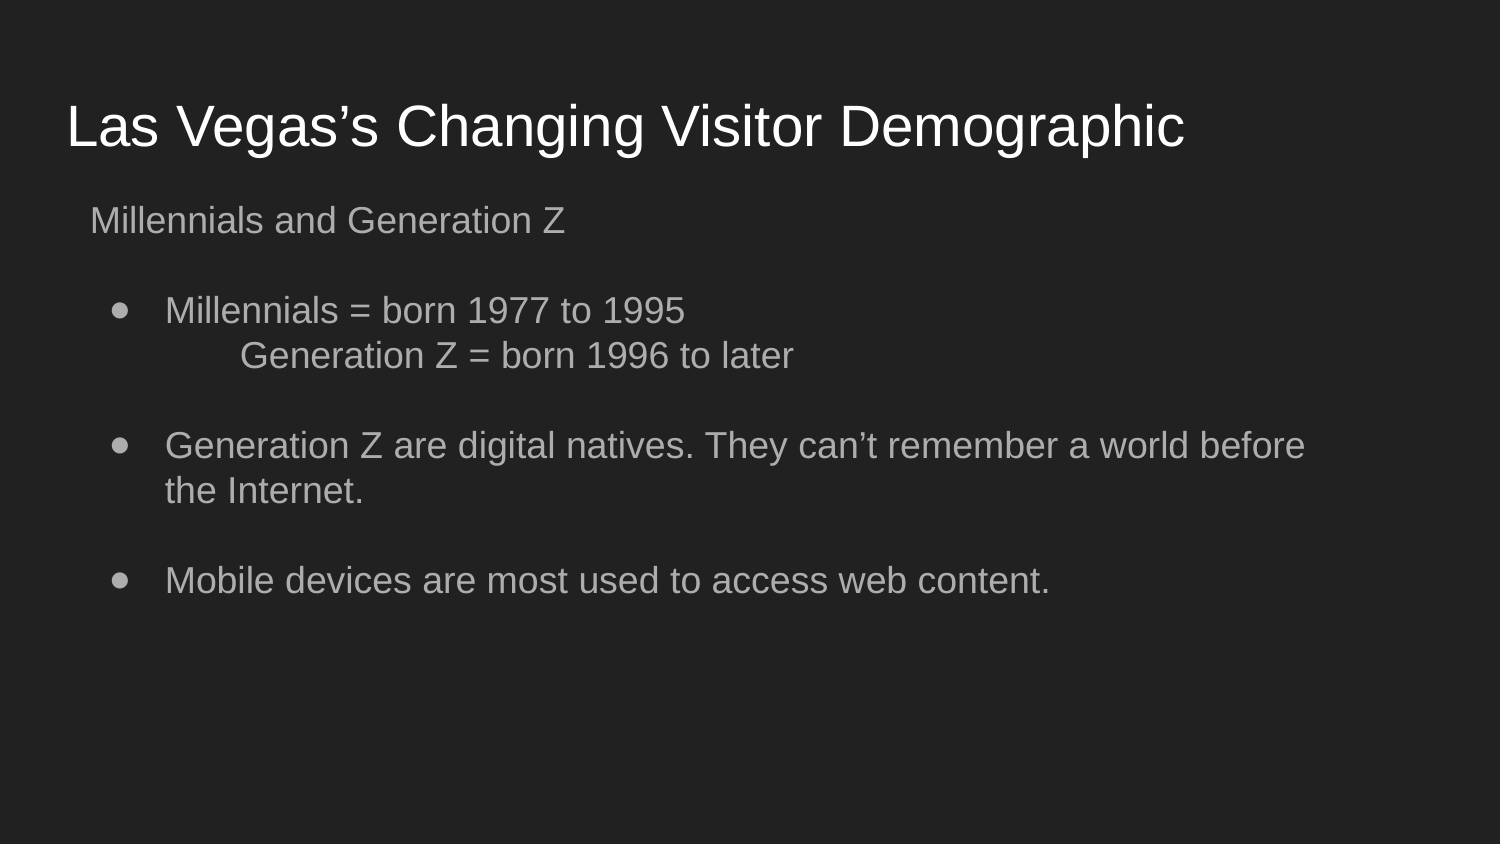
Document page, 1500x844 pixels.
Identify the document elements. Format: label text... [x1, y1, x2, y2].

title Las Vegas’s Changing Visitor Demographic [51, 72, 1449, 167]
text_box Millennials and Generation Z Millennials = born 1977 to 1995 Generation Z = born 1996 to later Generation Z are digital natives. They can’t remember a world before the Internet. Mobile devices are most used to access web content. [74, 181, 1348, 753]
